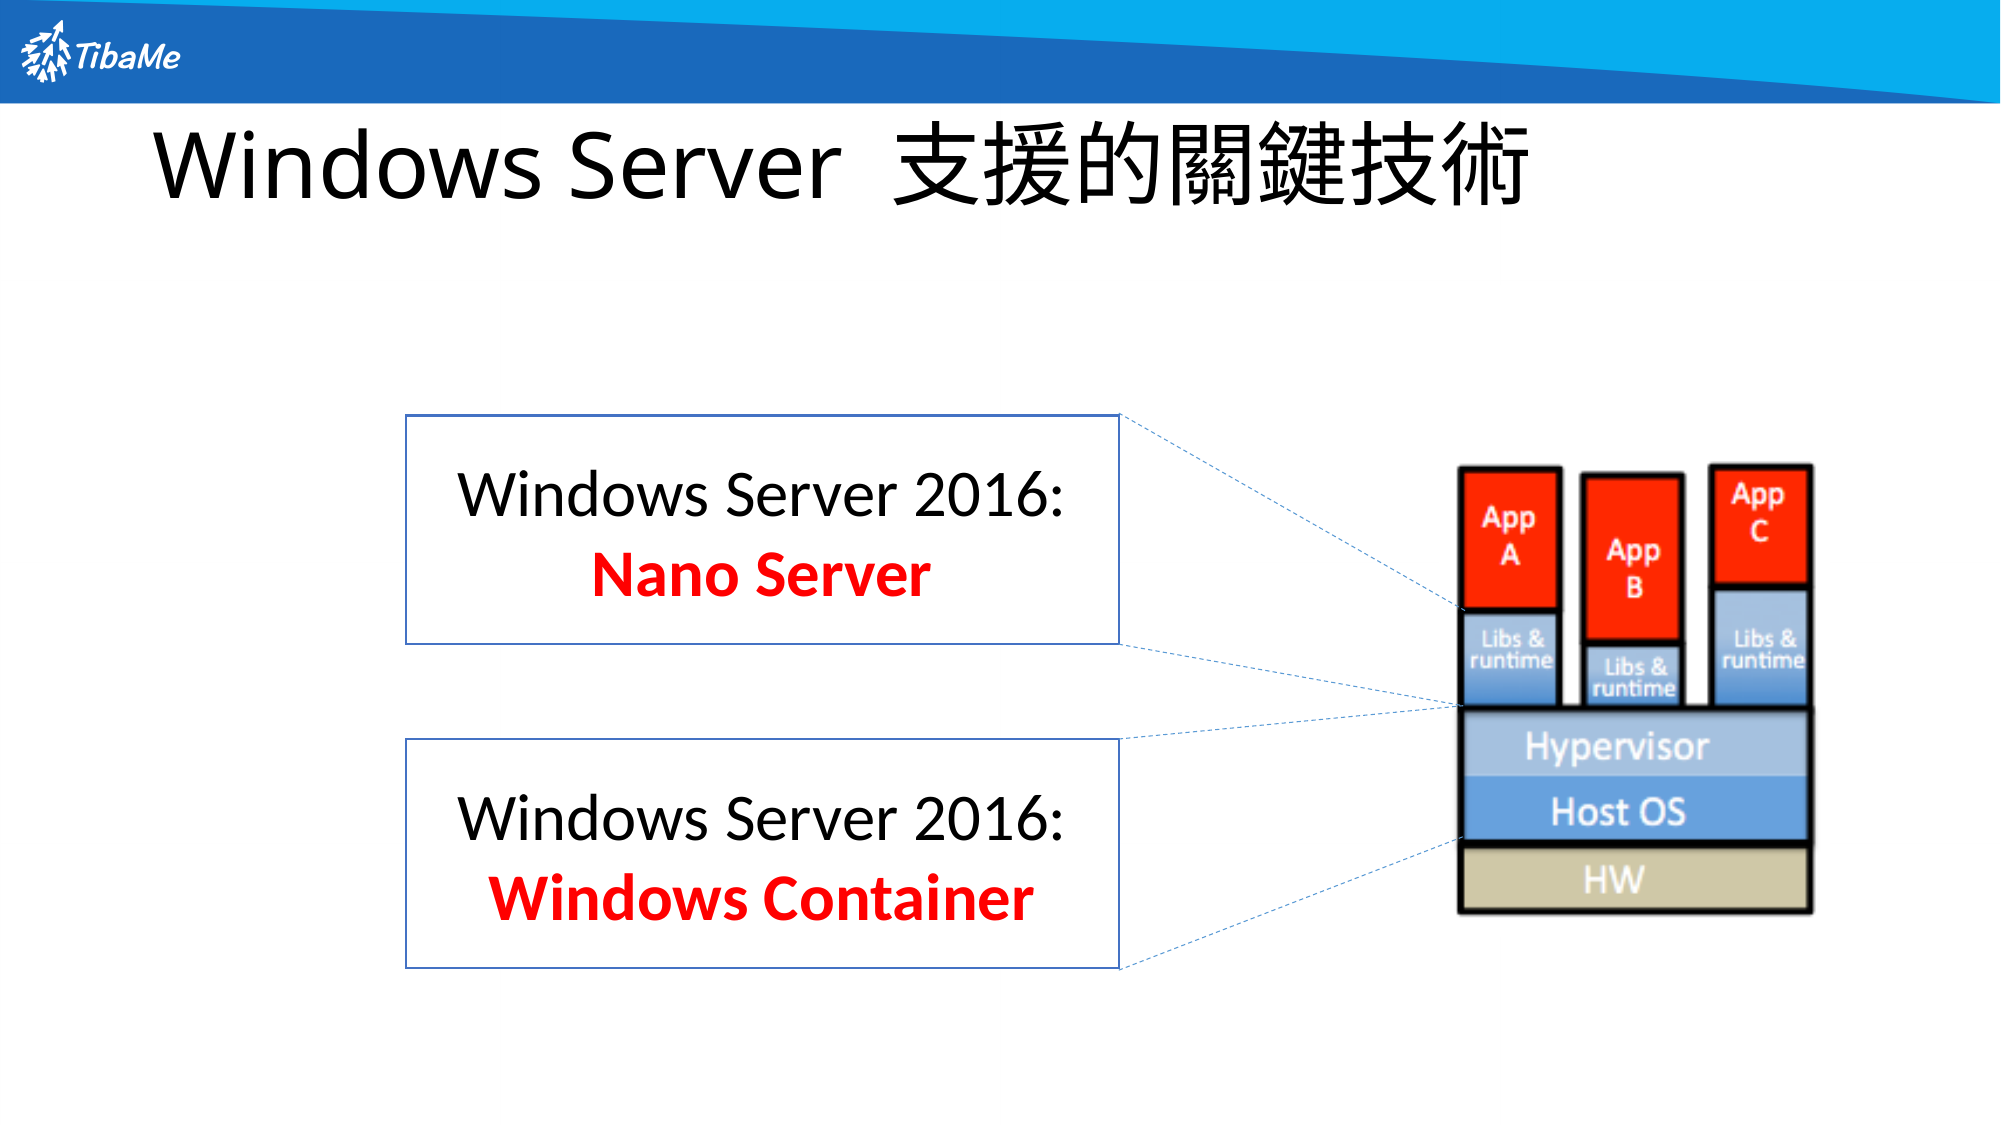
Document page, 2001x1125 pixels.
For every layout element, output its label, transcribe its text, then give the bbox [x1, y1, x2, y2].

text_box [1118, 644, 1464, 705]
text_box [1118, 836, 1464, 971]
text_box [1118, 412, 1466, 611]
picture [0, 0, 2001, 1125]
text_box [1118, 705, 1464, 739]
text_box Windows Server 2016: Nano Server [405, 414, 1120, 645]
text_box Windows Server 2016: Windows Container [405, 738, 1120, 969]
title Windows Server 支援的關鍵技術 [137, 59, 1863, 278]
